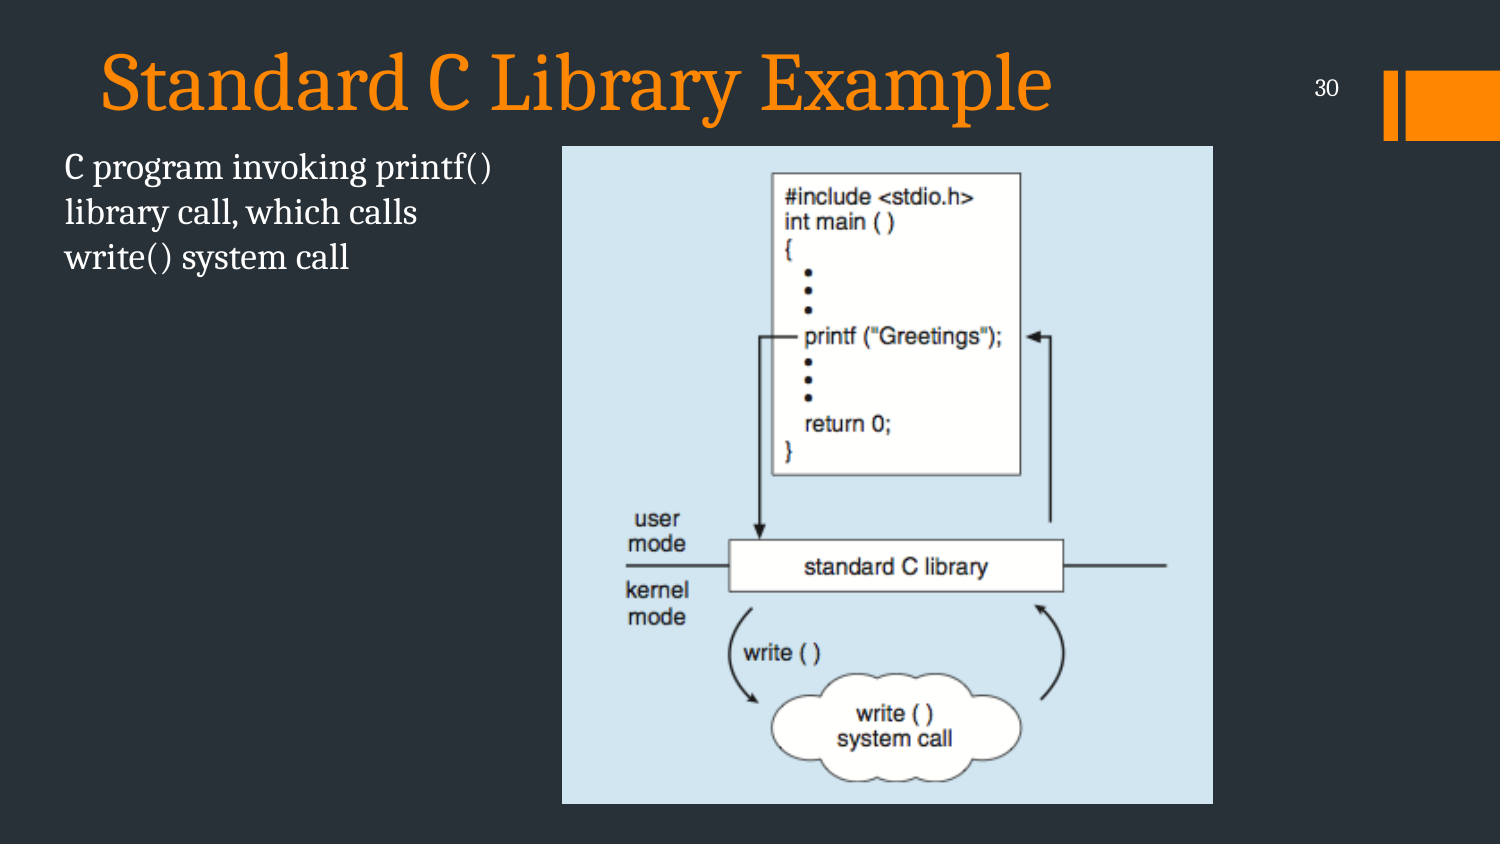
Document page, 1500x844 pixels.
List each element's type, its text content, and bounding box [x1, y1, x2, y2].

slide_number 30 [1199, 67, 1355, 105]
text_box C program invoking printf() library call, which calls write() system call [50, 134, 525, 284]
title Standard C Library Example [87, 34, 1338, 135]
picture [561, 146, 1213, 805]
